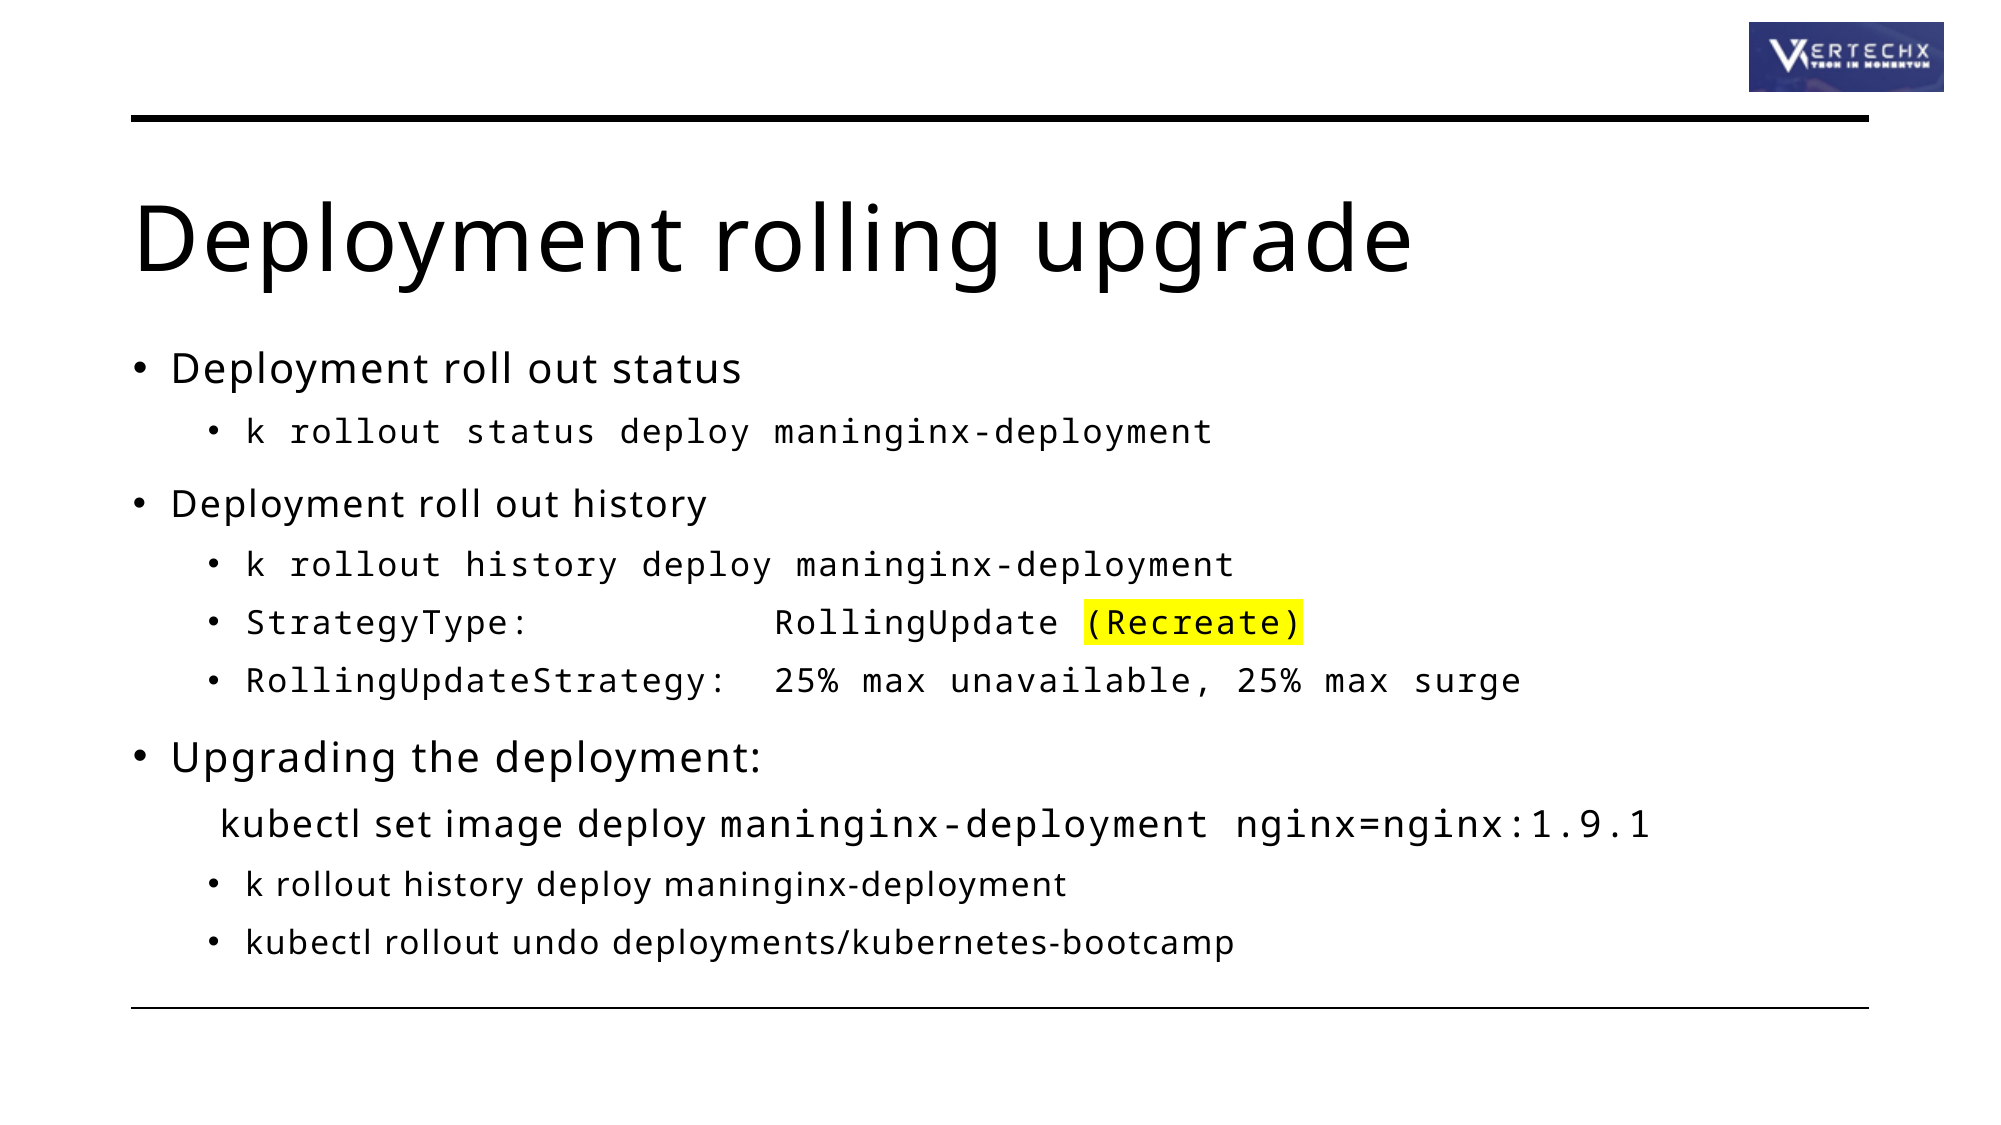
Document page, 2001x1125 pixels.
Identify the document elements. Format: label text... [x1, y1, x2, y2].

title Deployment rolling upgrade [114, 151, 1869, 313]
picture [1749, 22, 1944, 92]
list Deployment roll out status k rollout status deploy maninginx-deployment Deployment roll out history k rollout history deploy maninginx-deployment StrategyType: RollingUpdate (Recreate) RollingUpdateStrategy: 25% max unavailable, 25% max surge Upgrading the deployment: kubectl set image deploy maninginx-deployment nginx=nginx:1.9.1 k rollout history deploy maninginx-deployment kubectl rollout undo deployments/kubernetes-bootcamp [114, 313, 1869, 911]
